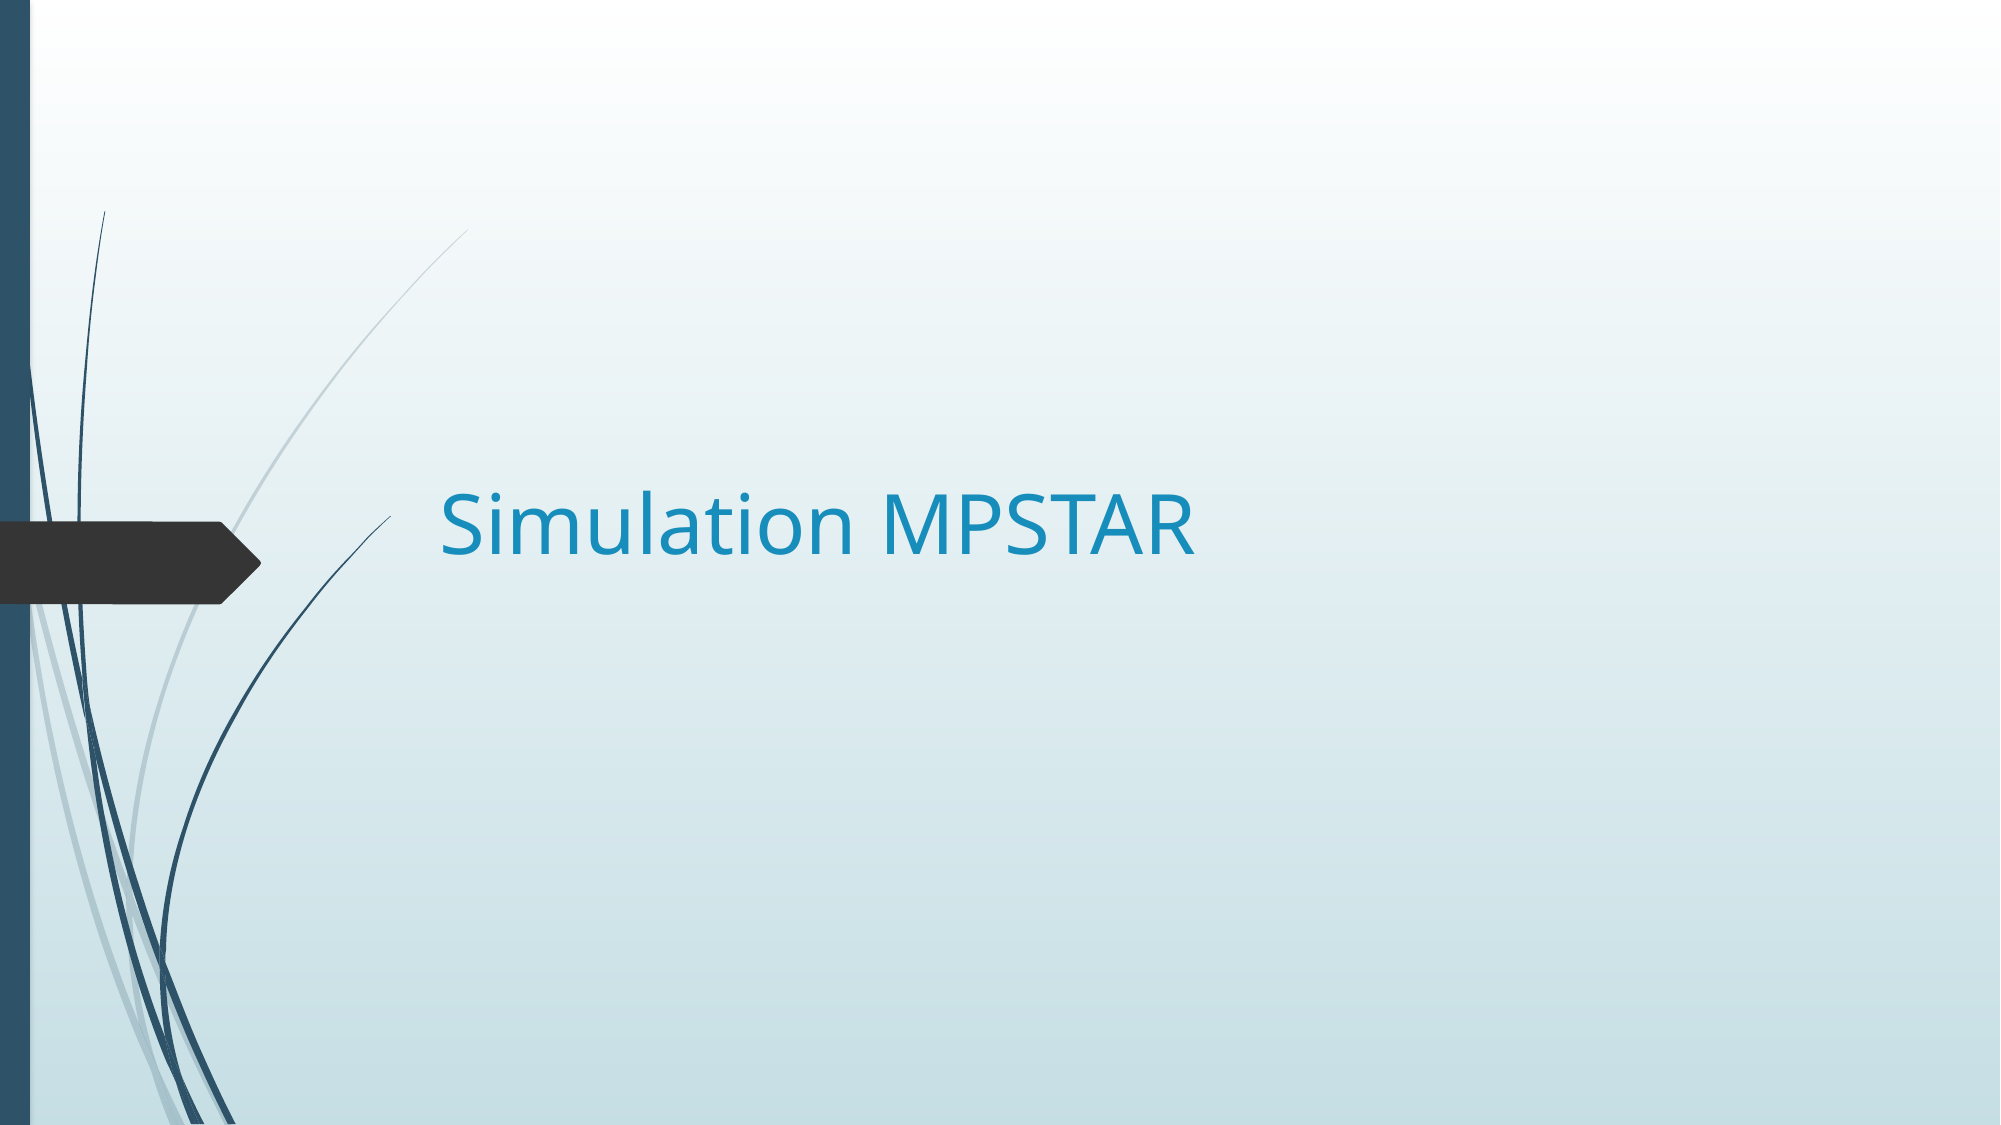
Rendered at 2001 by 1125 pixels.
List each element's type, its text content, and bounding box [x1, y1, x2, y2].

title Simulation MPSTAR [424, 337, 1888, 579]
